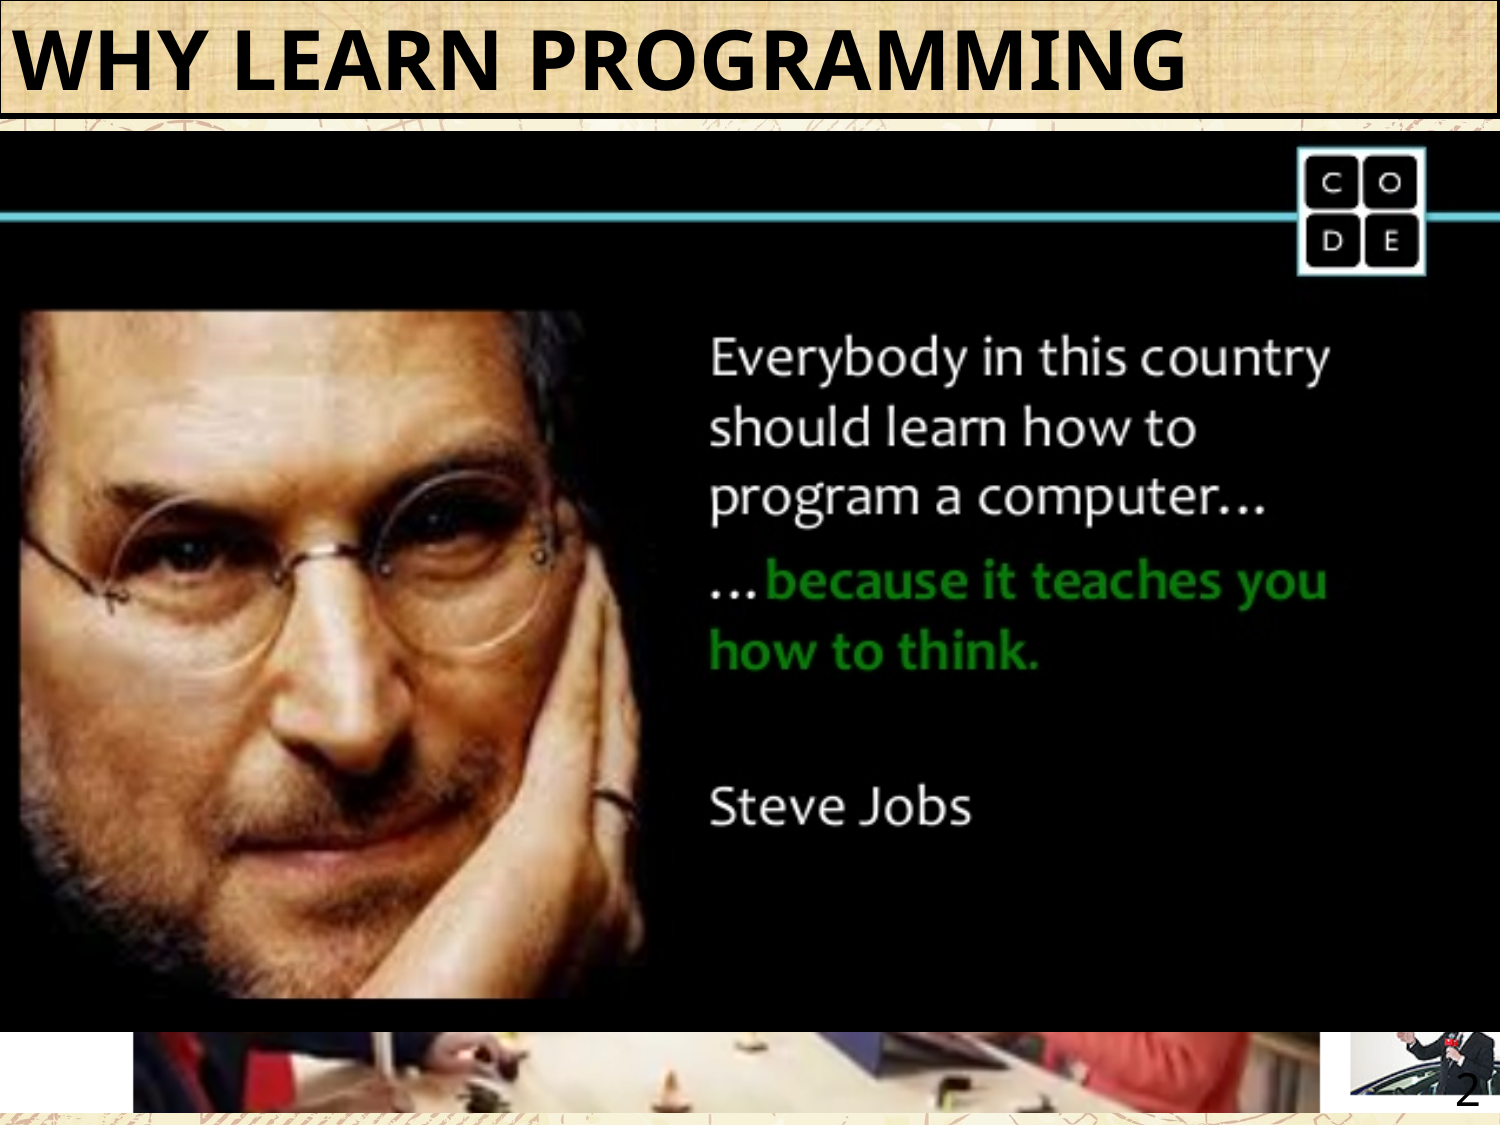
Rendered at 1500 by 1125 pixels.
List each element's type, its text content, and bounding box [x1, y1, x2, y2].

text_box Why learn programming [0, 0, 1500, 116]
text_box 2 [1440, 1120, 1500, 1124]
picture [0, 131, 1500, 1113]
